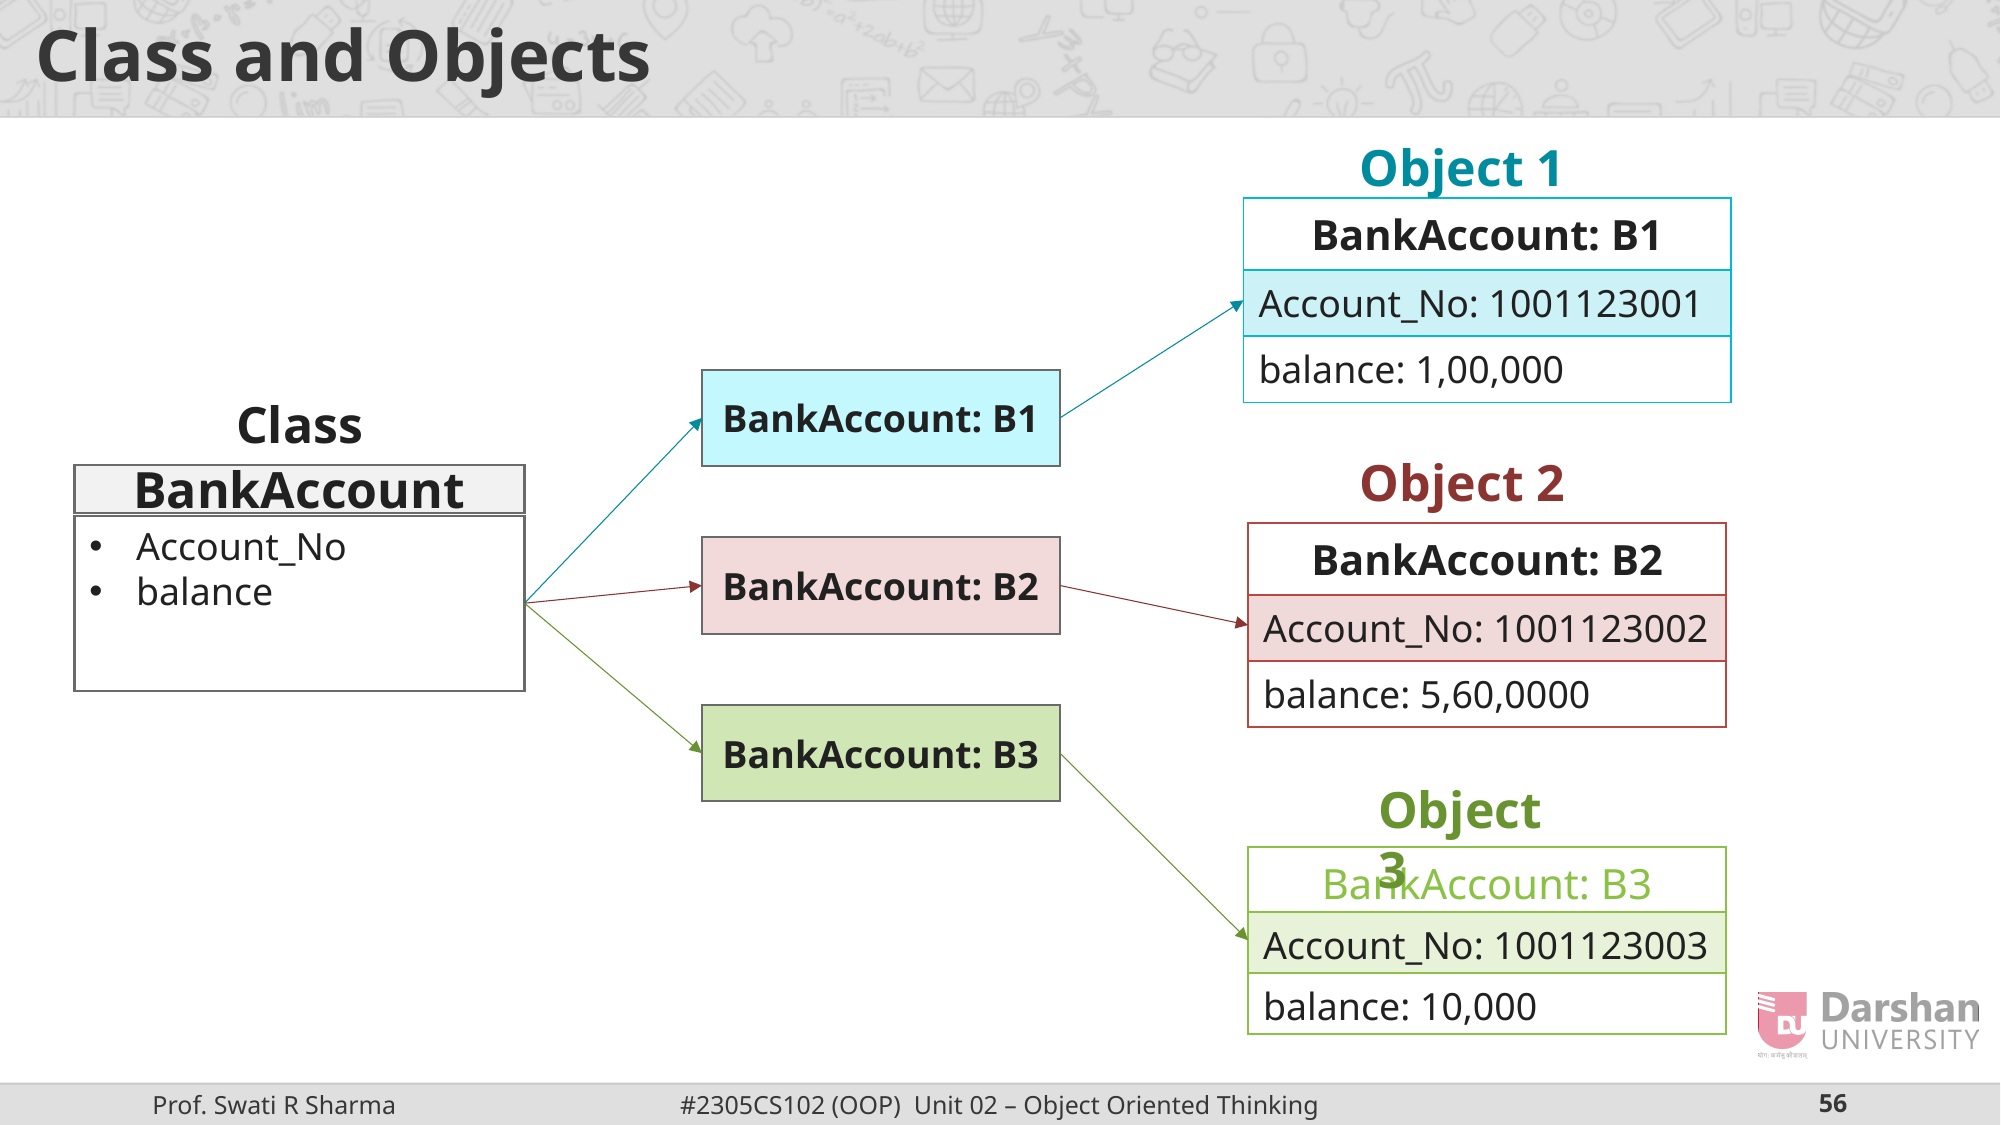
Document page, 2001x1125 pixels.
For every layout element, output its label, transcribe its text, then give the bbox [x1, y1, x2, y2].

text_box BankAccount: B3 [701, 704, 1061, 802]
text_box Object 2 [1345, 443, 1581, 519]
text_box Class [221, 385, 378, 461]
table_cell Account_No: 1001123002 [1249, 596, 1725, 660]
text_box Object 1 [1345, 128, 1581, 204]
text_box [524, 417, 702, 585]
table_header BankAccount: B3 [1249, 848, 1725, 911]
table_cell balance: 10,000 [1249, 974, 1725, 1033]
title Declaring an Object [1758, 992, 1979, 1059]
title Class and Objects [0, 0, 2000, 117]
text_box Object 3 [1363, 770, 1562, 906]
table_header BankAccount: B1 [1244, 199, 1730, 269]
table_cell balance: 1,00,000 [1244, 337, 1730, 402]
table_cell balance: 5,60,0000 [1249, 662, 1725, 726]
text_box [524, 603, 702, 754]
table_header BankAccount: B2 [1249, 524, 1725, 594]
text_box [524, 585, 702, 603]
text_box BankAccount: B1 [701, 369, 1061, 467]
table_cell Account_No: 1001123003 [1249, 913, 1725, 972]
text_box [74, 464, 524, 691]
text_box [1060, 753, 1249, 941]
table_cell Account_No: 1001123001 [1244, 271, 1730, 335]
text_box BankAccount: B2 [702, 536, 1061, 635]
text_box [1060, 585, 1249, 616]
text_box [1060, 291, 1244, 418]
